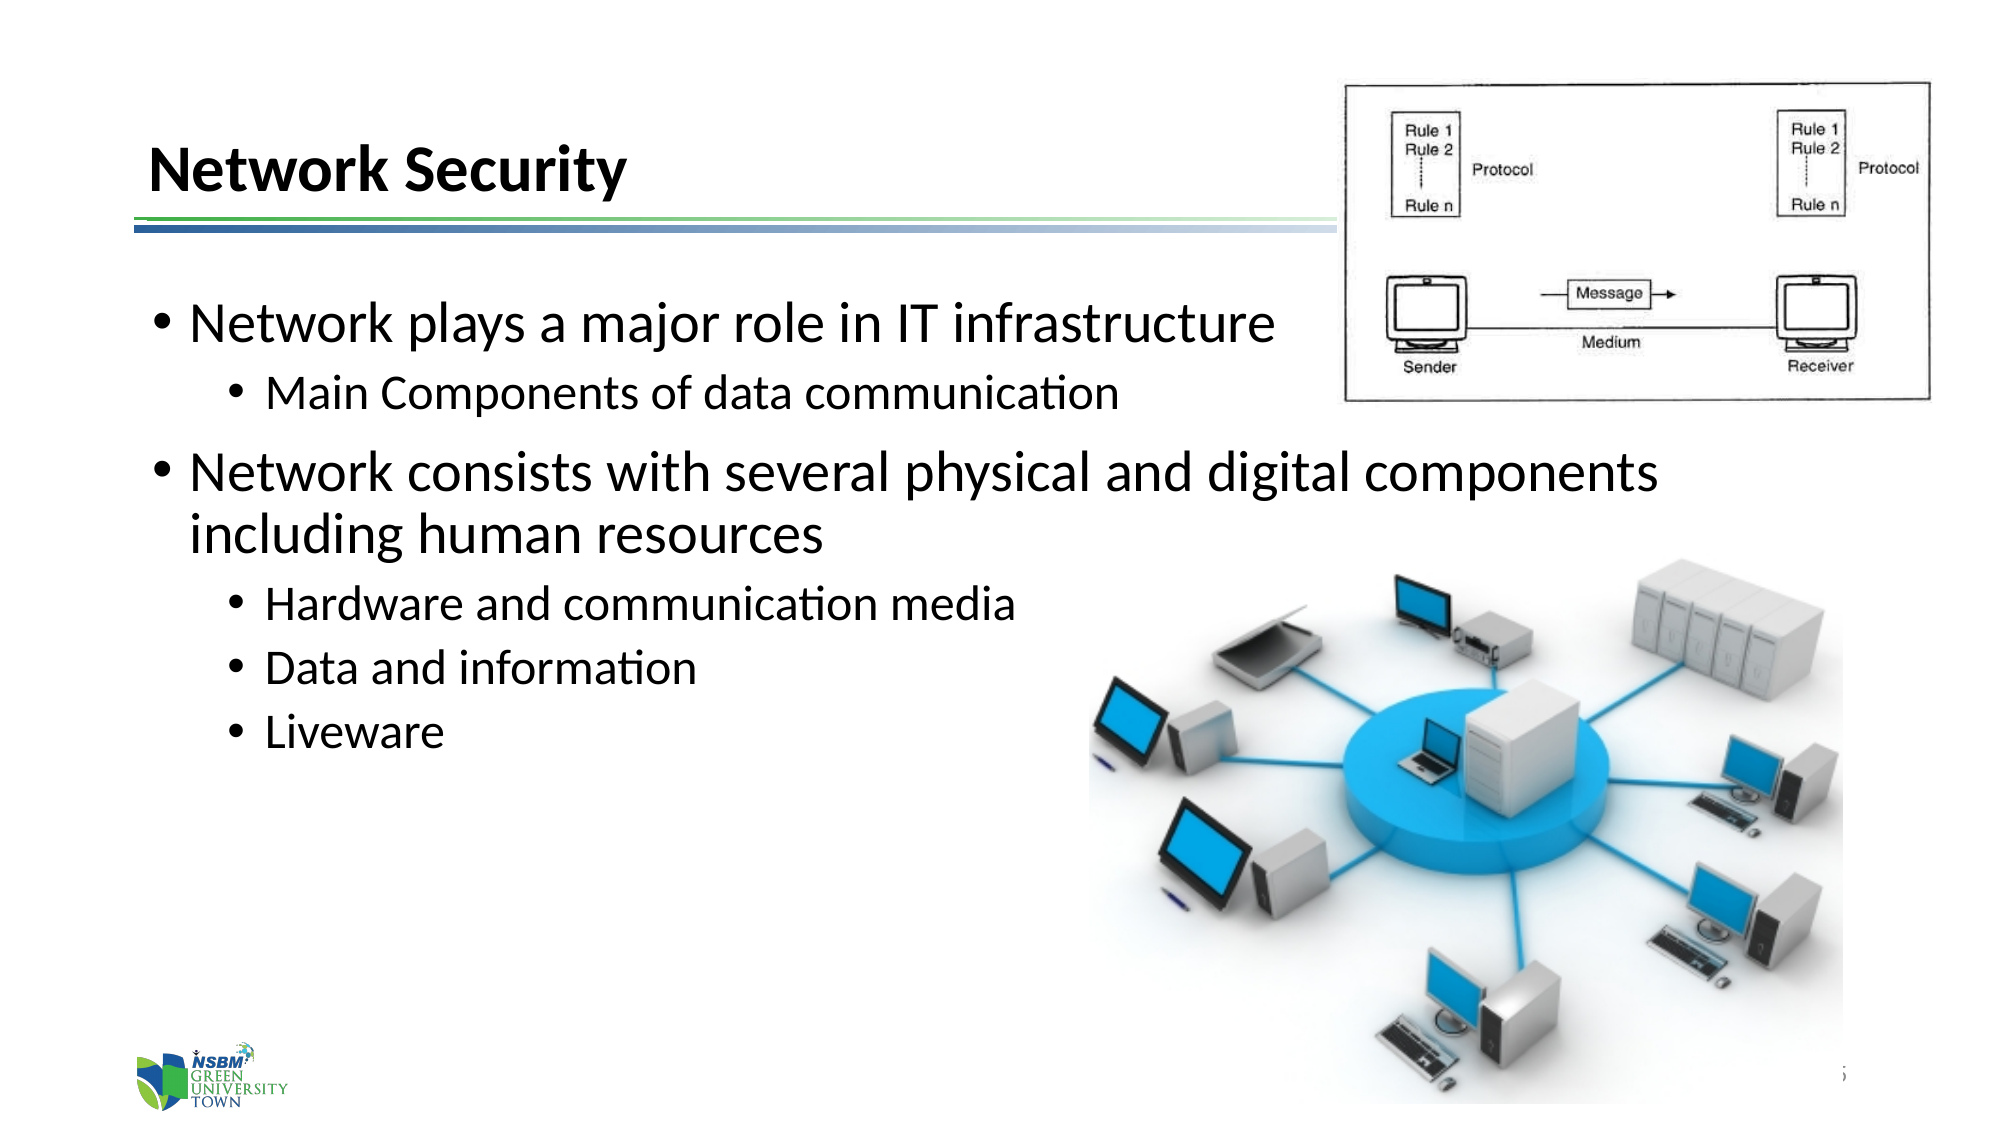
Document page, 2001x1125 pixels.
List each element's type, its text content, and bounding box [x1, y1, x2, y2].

picture [1089, 539, 1843, 1104]
list Network plays a major role in IT infrastructure Main Components of data communication Network consists with several physical and digital components including human resources Hardware and communication media Data and information Liveware [137, 285, 1863, 999]
picture [1337, 78, 1937, 408]
picture [137, 1042, 288, 1111]
title Network Security [133, 85, 1337, 256]
slide_number 5 [1843, 1042, 1863, 1103]
